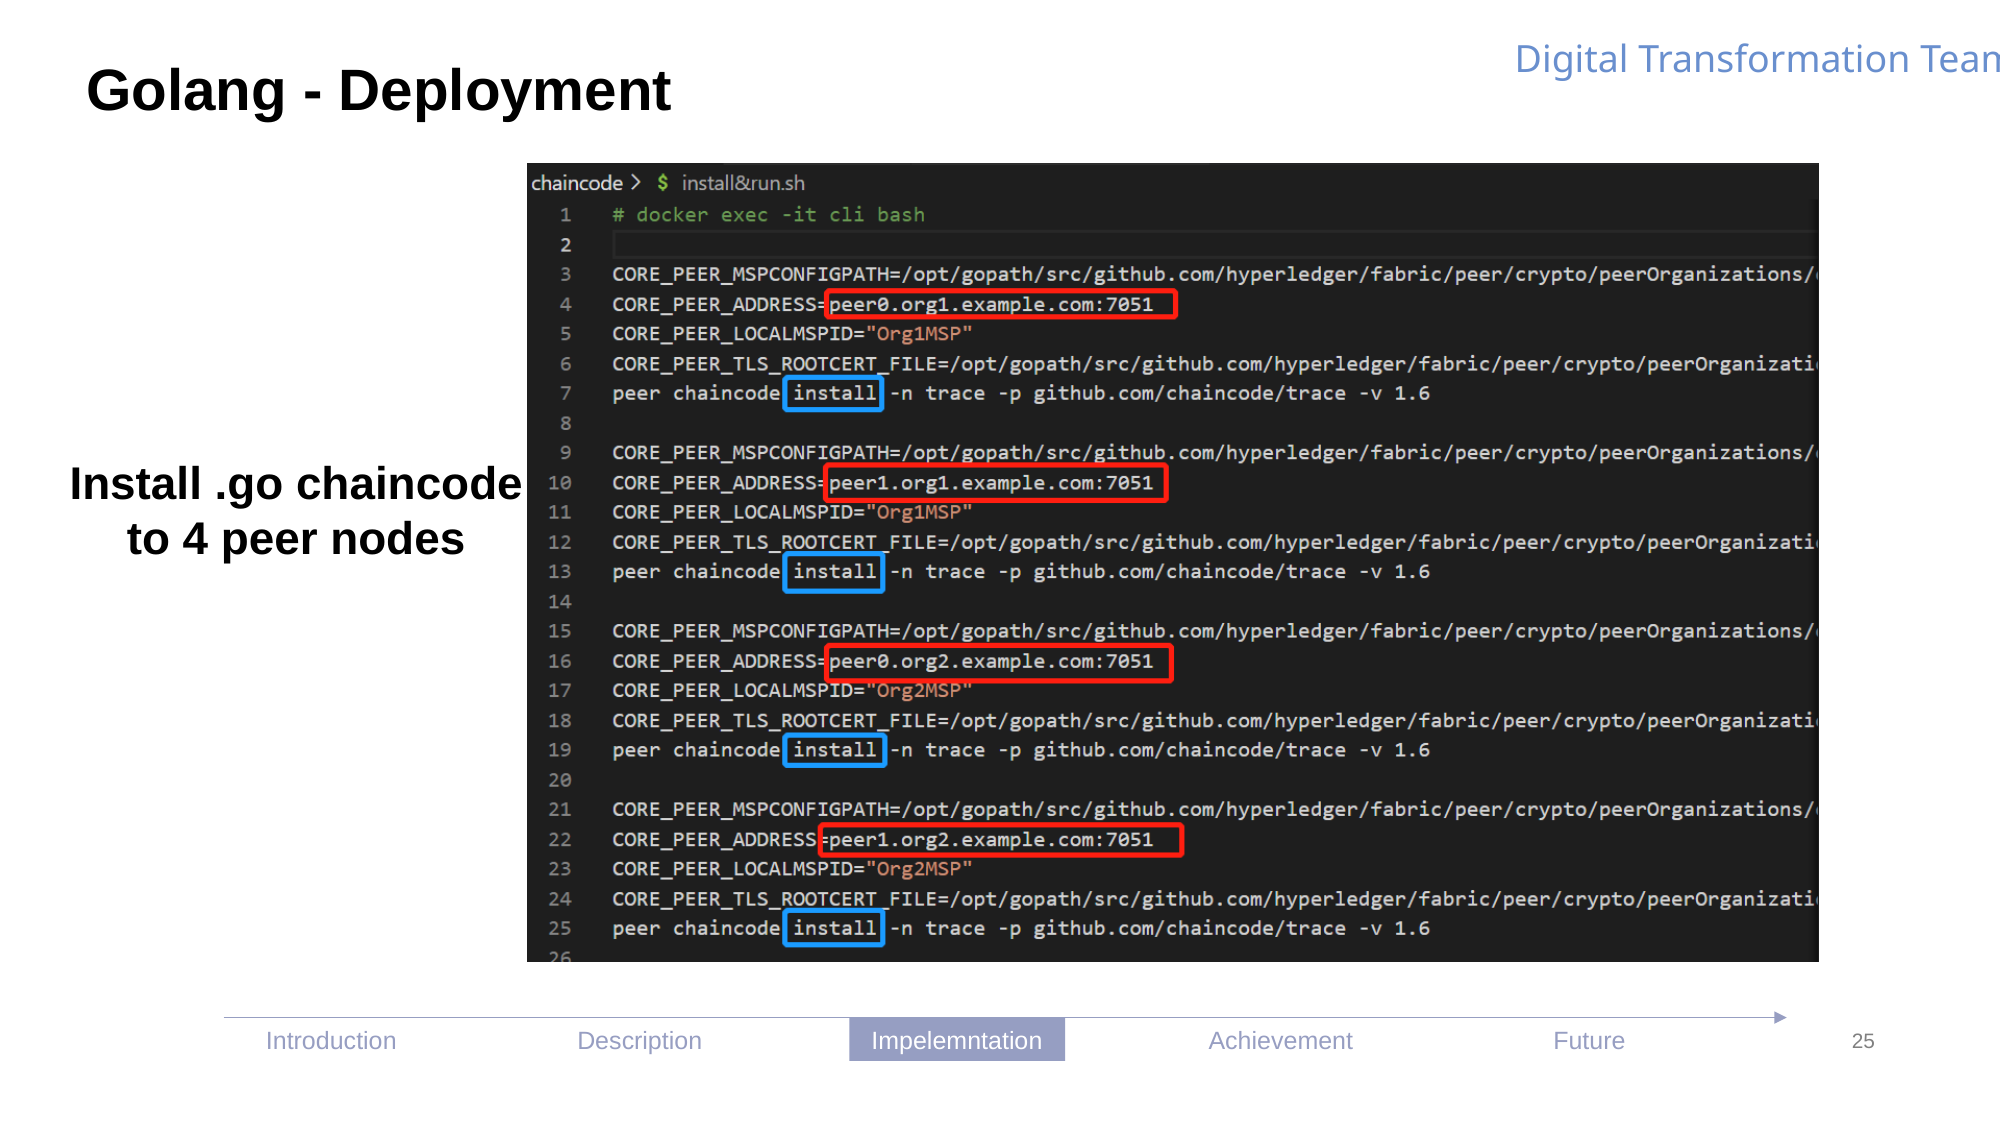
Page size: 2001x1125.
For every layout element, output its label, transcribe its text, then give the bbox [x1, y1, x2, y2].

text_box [223, 1017, 1787, 1062]
text_box Digital Transformation Team [1499, 27, 2000, 88]
picture [527, 163, 1819, 962]
text_box Install .go chaincode to 4 peer nodes [54, 420, 485, 627]
slide_number 25 [1787, 1022, 1890, 1057]
title Golang - Deployment [71, 0, 1852, 131]
